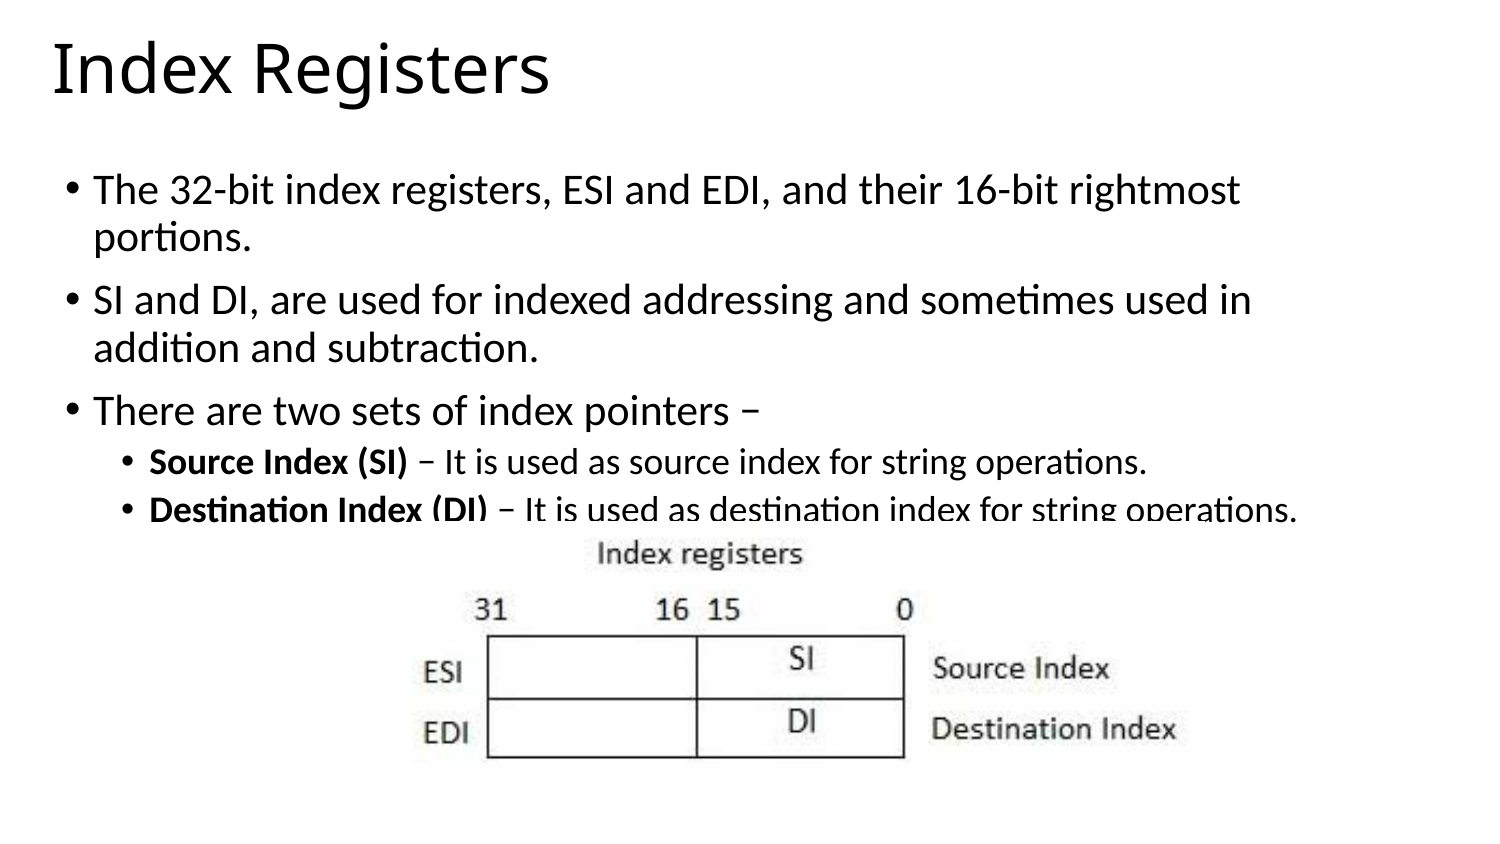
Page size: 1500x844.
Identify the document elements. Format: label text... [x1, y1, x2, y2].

list The 32-bit index registers, ESI and EDI, and their 16-bit rightmost portions. SI and DI, are used for indexed addressing and sometimes used in addition and subtraction. There are two sets of index pointers − Source Index (SI) − It is used as source index for string operations. Destination Index (DI) − It is used as destination index for string operations. [50, 159, 1425, 595]
title Index Registers [37, 0, 1238, 142]
picture [412, 521, 1205, 785]
